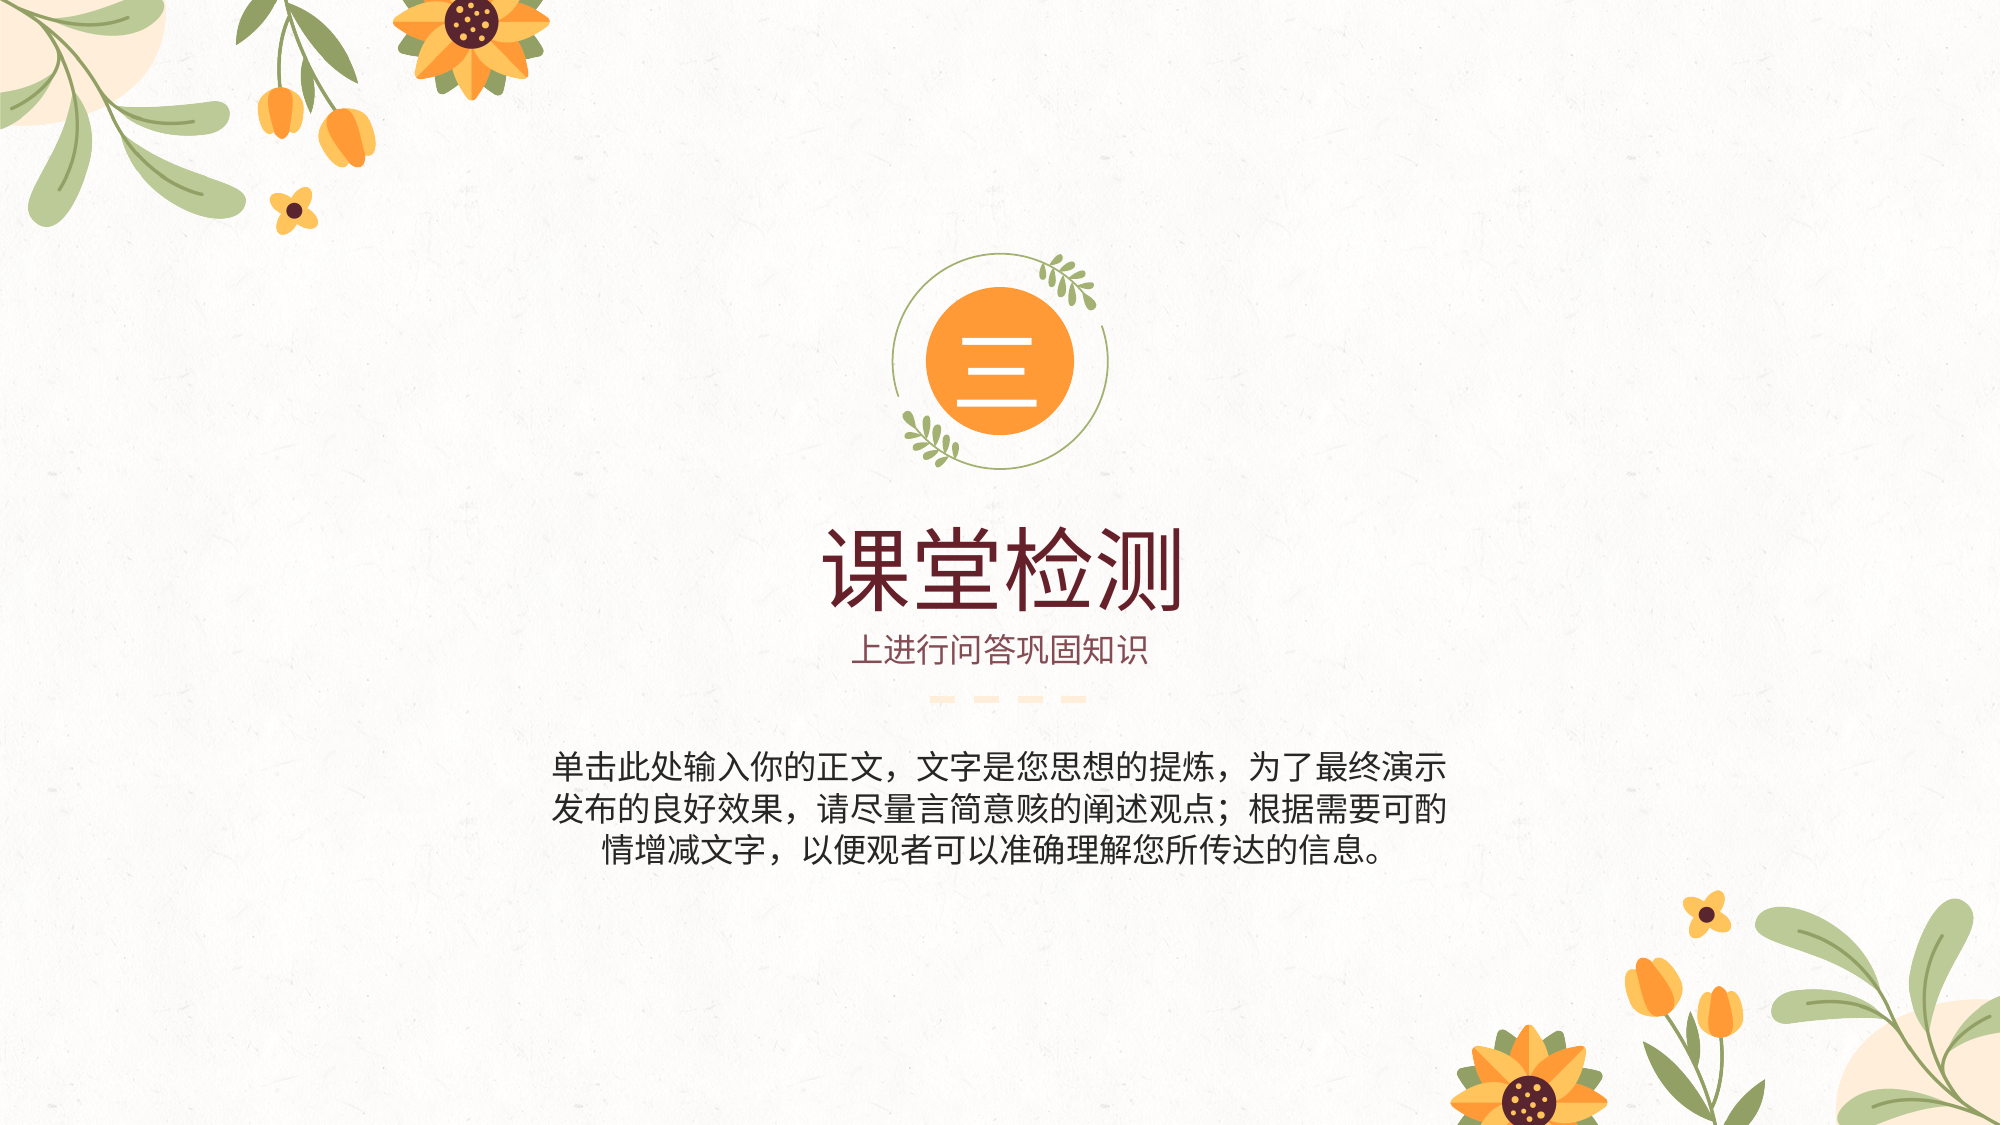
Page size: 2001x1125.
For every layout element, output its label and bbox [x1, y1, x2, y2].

picture [0, 0, 2000, 1125]
text_box [533, 252, 1467, 879]
